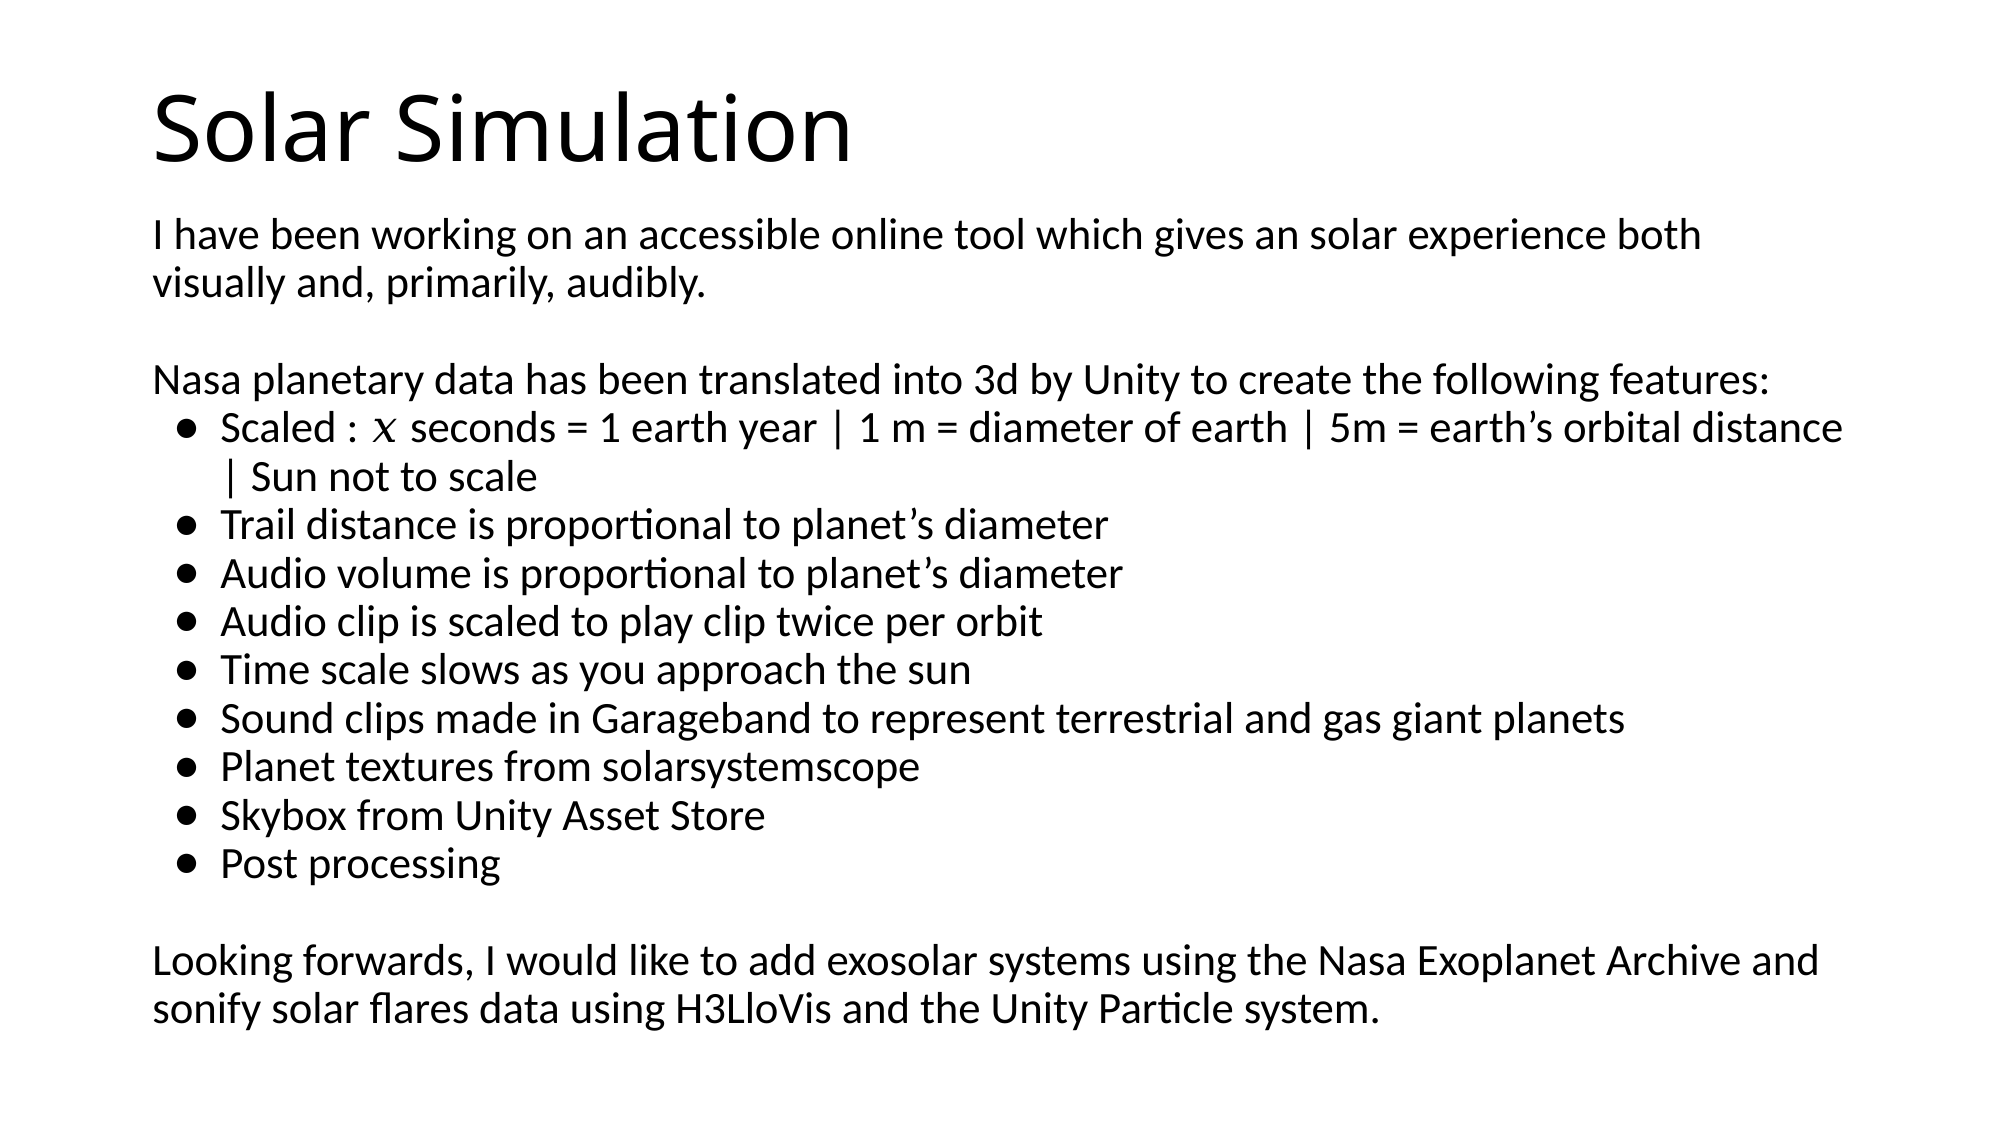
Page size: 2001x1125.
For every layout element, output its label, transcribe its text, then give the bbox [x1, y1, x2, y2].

list I have been working on an accessible online tool which gives an solar experience both visually and, primarily, audibly. Nasa planetary data has been translated into 3d by Unity to create the following features: Scaled : 𝑥 seconds = 1 earth year | 1 m = diameter of earth | 5m = earth’s orbital distance | Sun not to scale Trail distance is proportional to planet’s diameter Audio volume is proportional to planet’s diameter Audio clip is scaled to play clip twice per orbit Time scale slows as you approach the sun Sound clips made in Garageband to represent terrestrial and gas giant planets Planet textures from solarsystemscope Skybox from Unity Asset Store Post processing Looking forwards, I would like to add exosolar systems using the Nasa Exoplanet Archive and sonify solar flares data using H3LloVis and the Unity Particle system. [137, 203, 1863, 1049]
title Solar Simulation [137, 59, 1863, 203]
